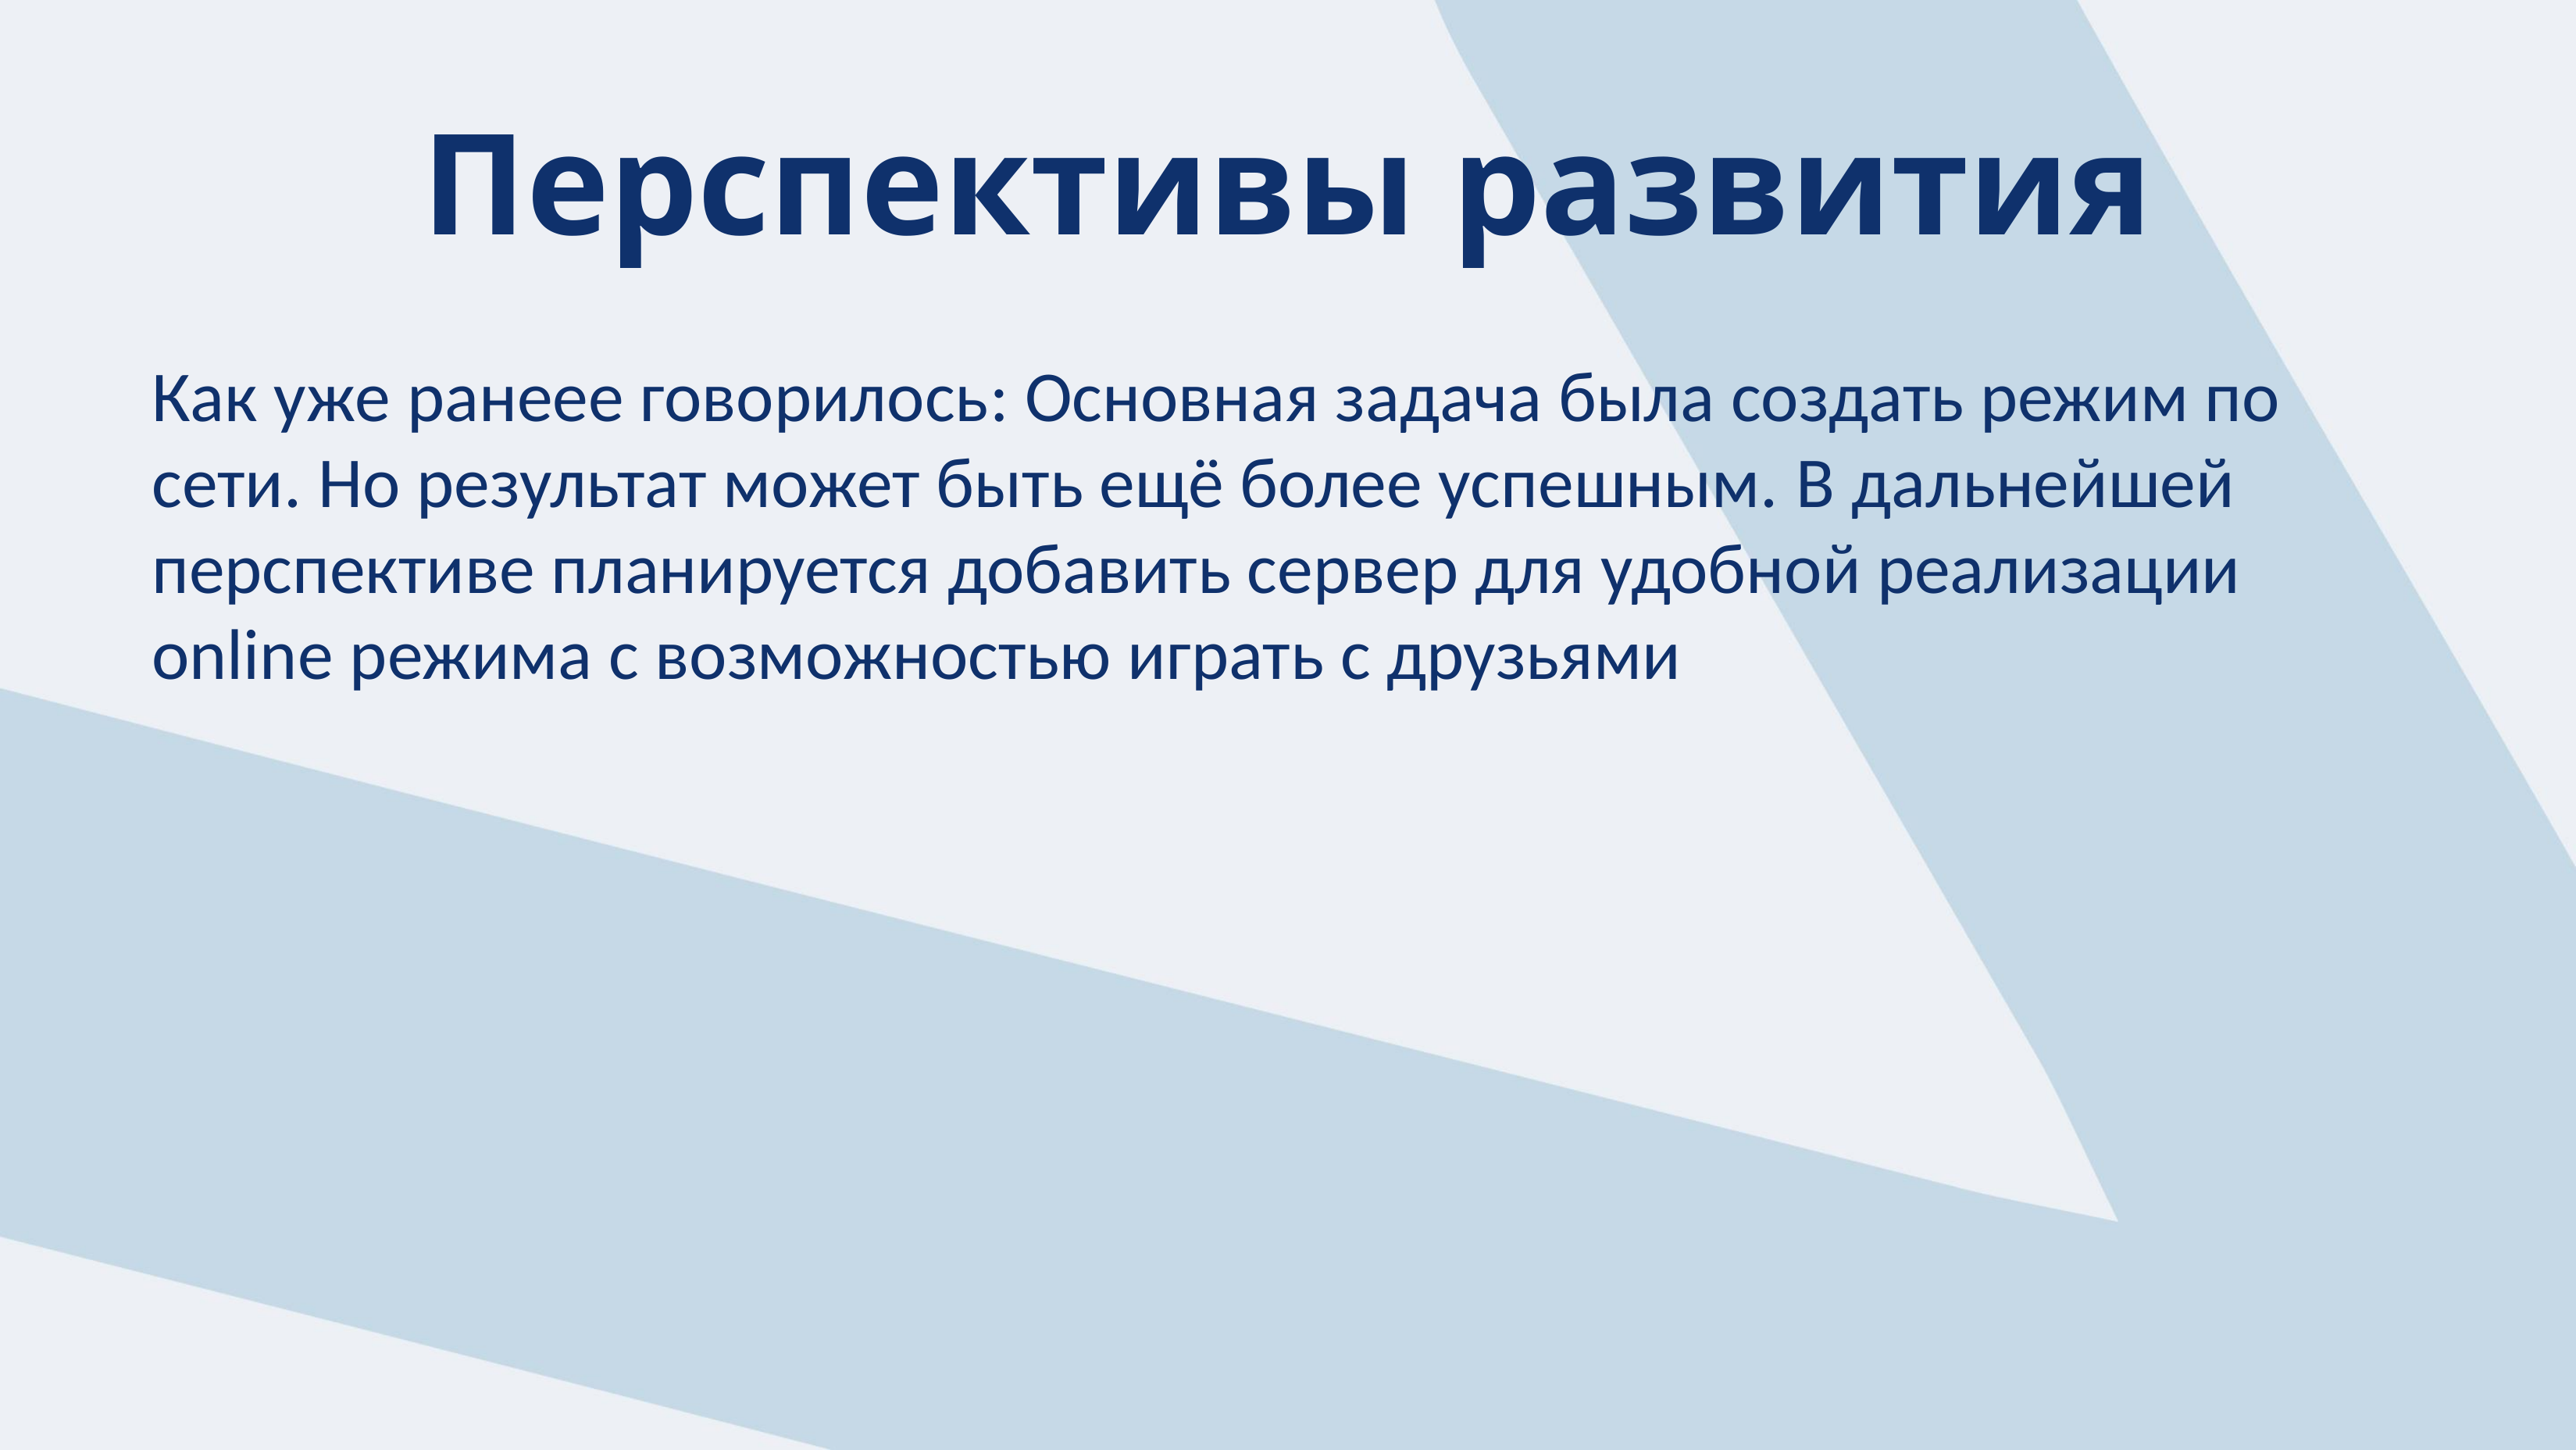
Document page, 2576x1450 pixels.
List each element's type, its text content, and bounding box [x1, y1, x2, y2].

title Перспективы развития [128, 58, 2447, 300]
picture [0, 0, 2576, 1450]
list Как уже ранеее говорилось: Основная задача была создать режим по сети. Но результат может быть ещё более успешным. В дальнейшей перспективе планируется добавить сервер для удобной реализации online режима с возможностью играть с друзьями [128, 338, 2447, 1295]
